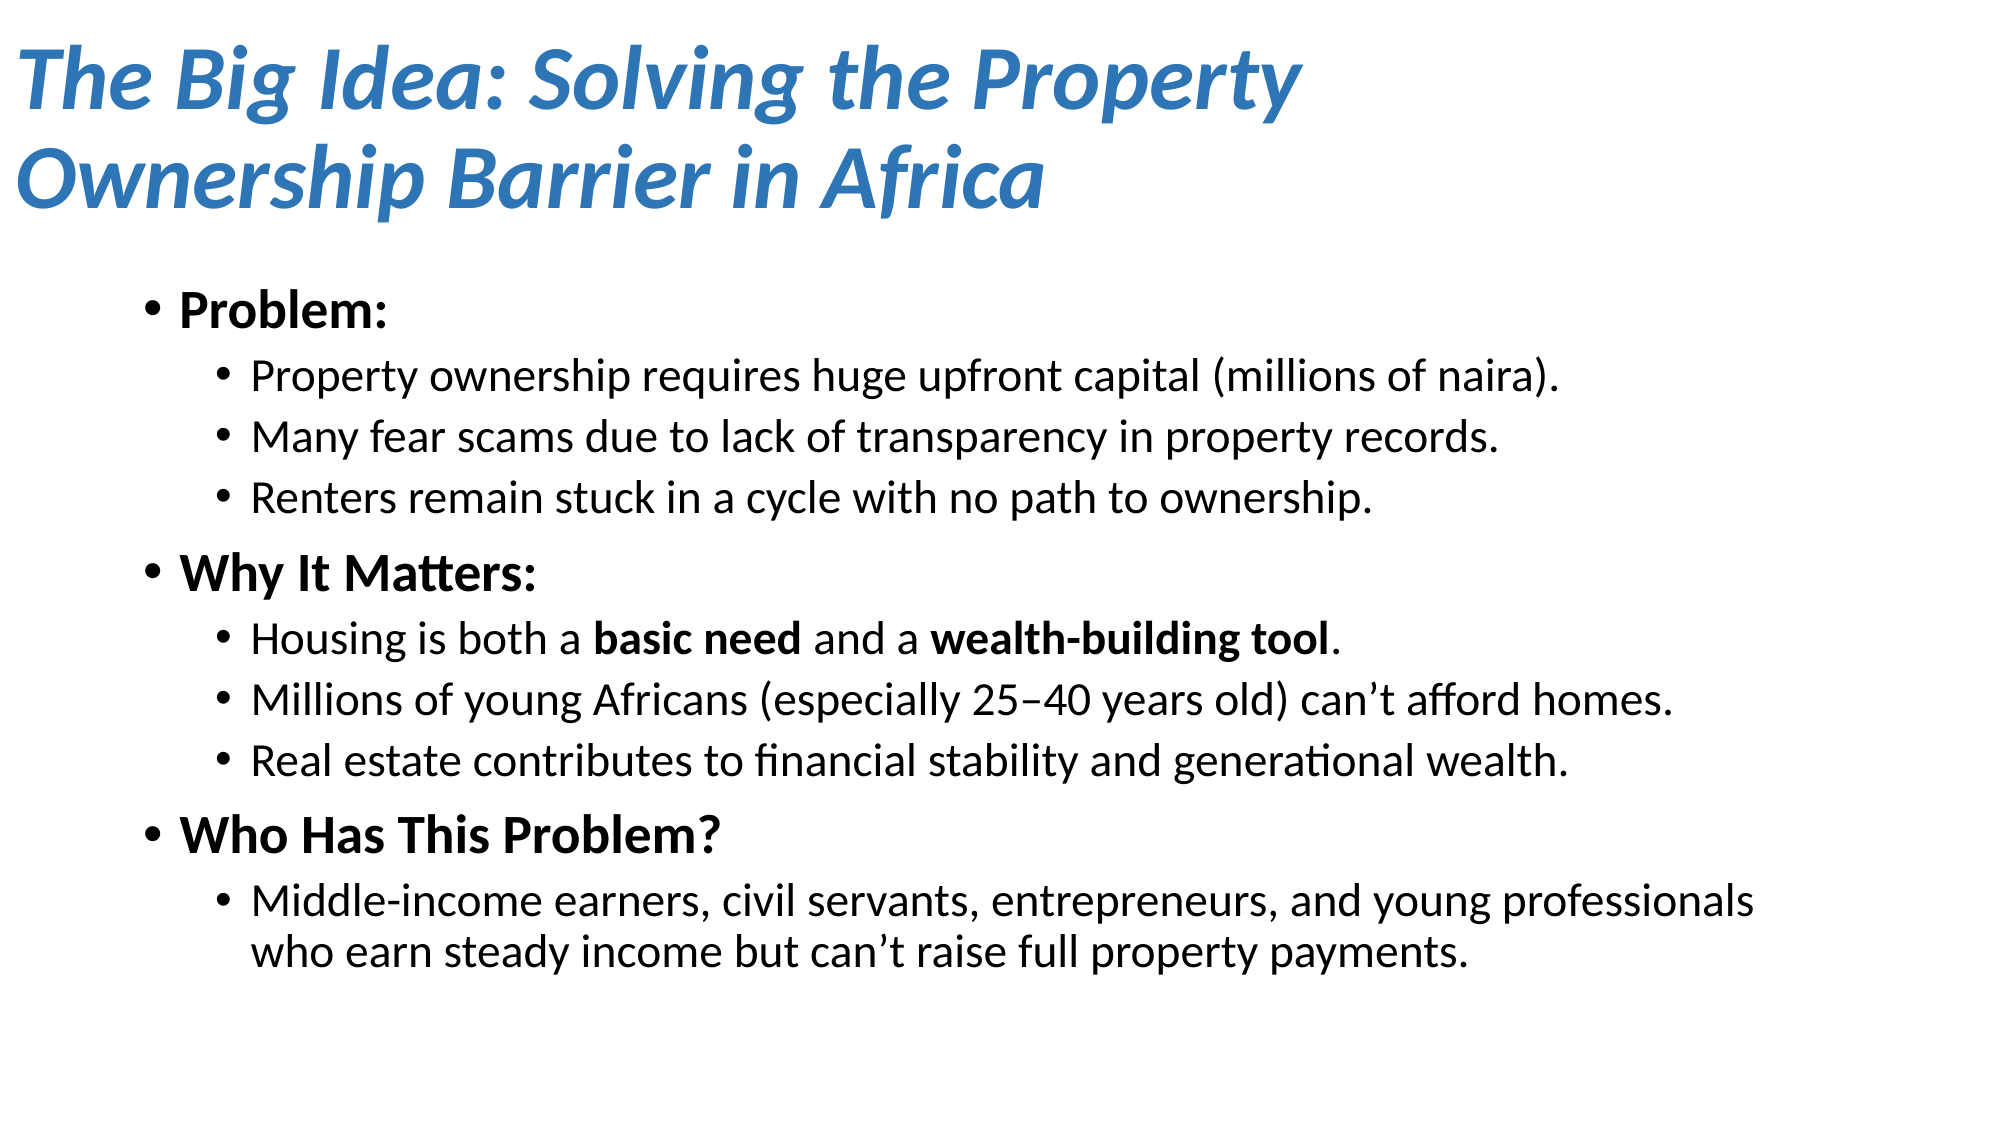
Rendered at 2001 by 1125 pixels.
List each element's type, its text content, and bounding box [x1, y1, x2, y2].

list Problem: Property ownership requires huge upfront capital (millions of naira). Many fear scams due to lack of transparency in property records. Renters remain stuck in a cycle with no path to ownership. Why It Matters: Housing is both a basic need and a wealth-building tool. Millions of young Africans (especially 25–40 years old) can’t afford homes. Real estate contributes to financial stability and generational wealth. Who Has This Problem? Middle-income earners, civil servants, entrepreneurs, and young professionals who earn steady income but can’t raise full property payments. [128, 273, 1854, 988]
title The Big Idea: Solving the Property Ownership Barrier in Africa [0, 20, 1725, 238]
